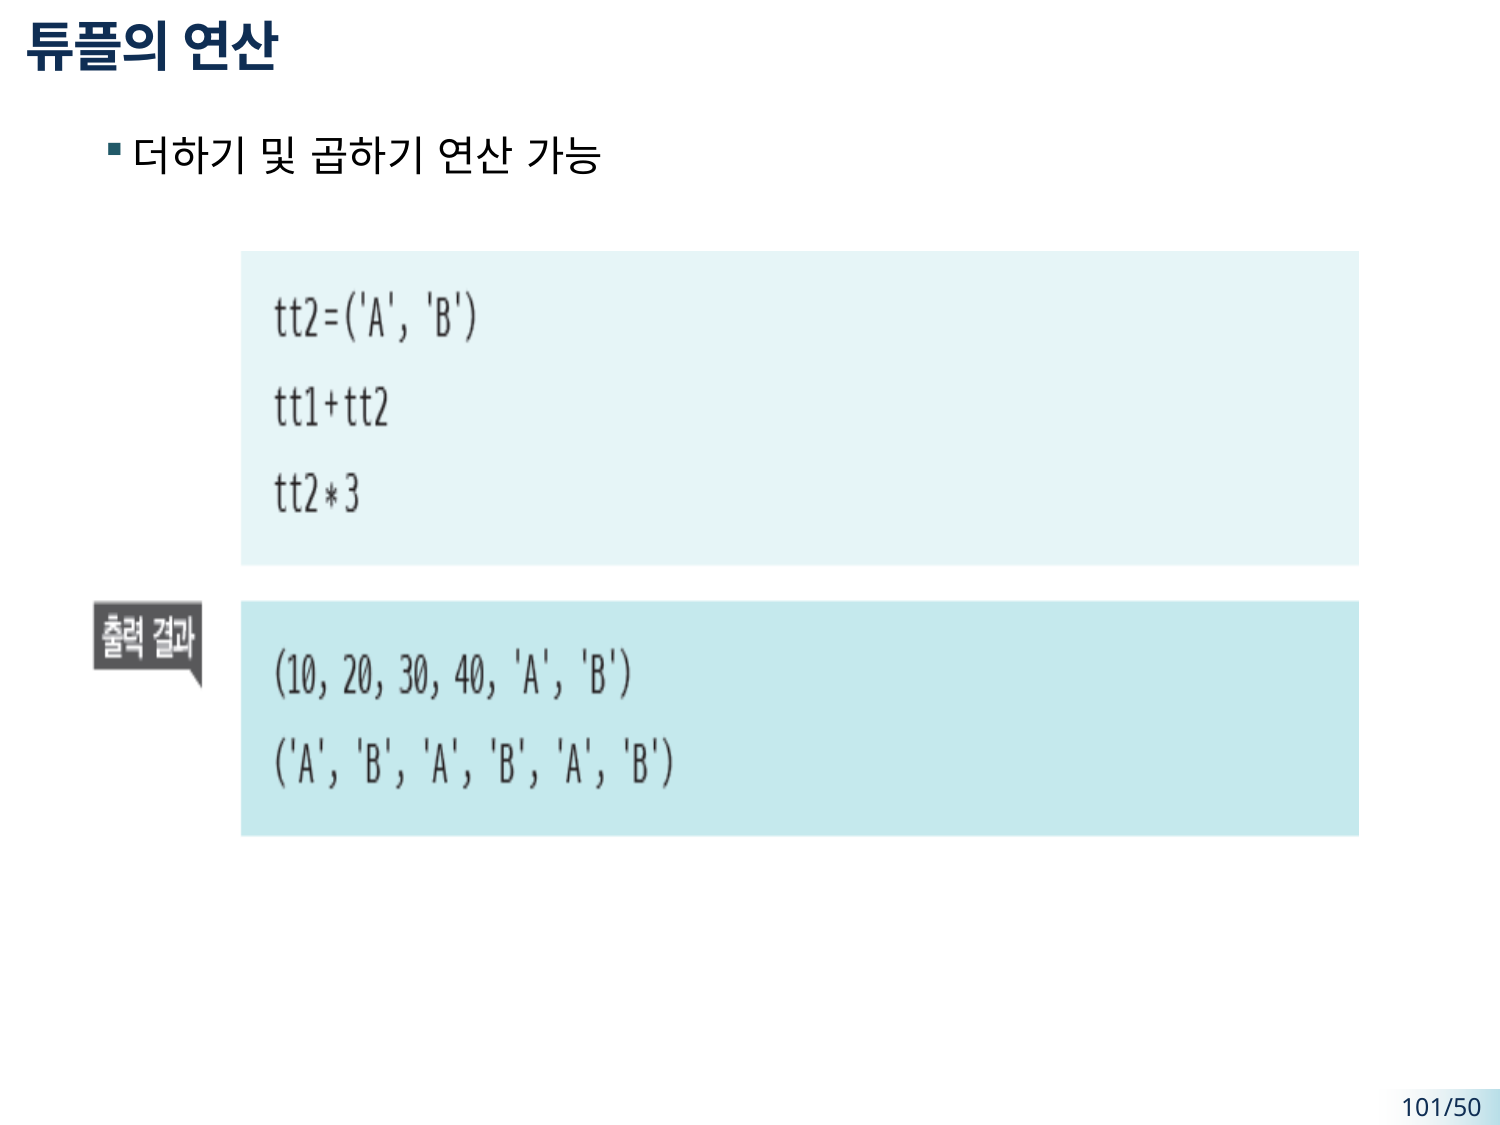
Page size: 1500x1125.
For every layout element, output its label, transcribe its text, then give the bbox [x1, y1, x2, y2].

picture [85, 251, 1360, 844]
list 더하기 및 곱하기 연산 가능 [14, 97, 1486, 1028]
title 튜플의 연산 [10, 5, 1288, 84]
